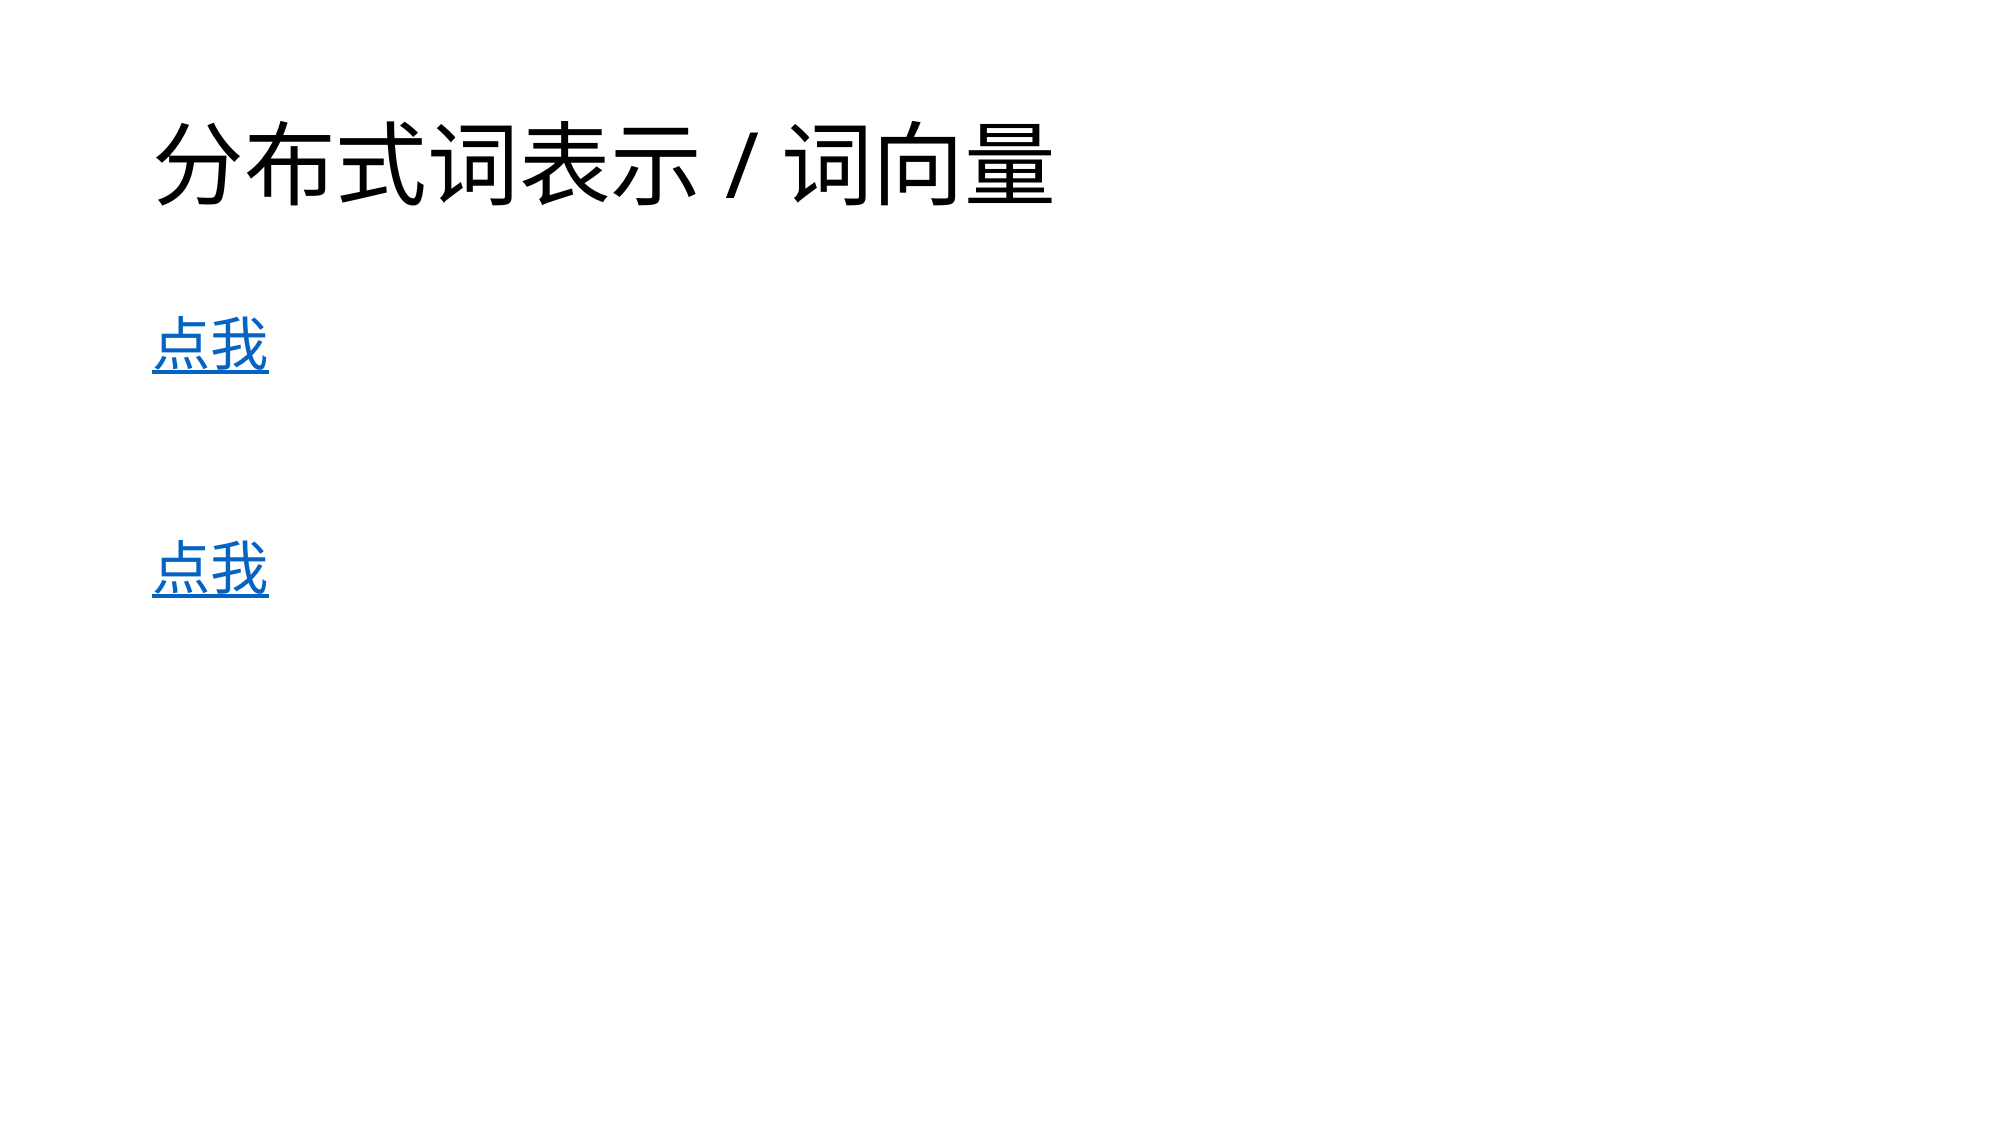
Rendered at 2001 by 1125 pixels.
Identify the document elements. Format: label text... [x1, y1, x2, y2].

list 点我 点我 [137, 299, 1863, 1014]
title 分布式词表示/词向量 [137, 59, 1863, 278]
